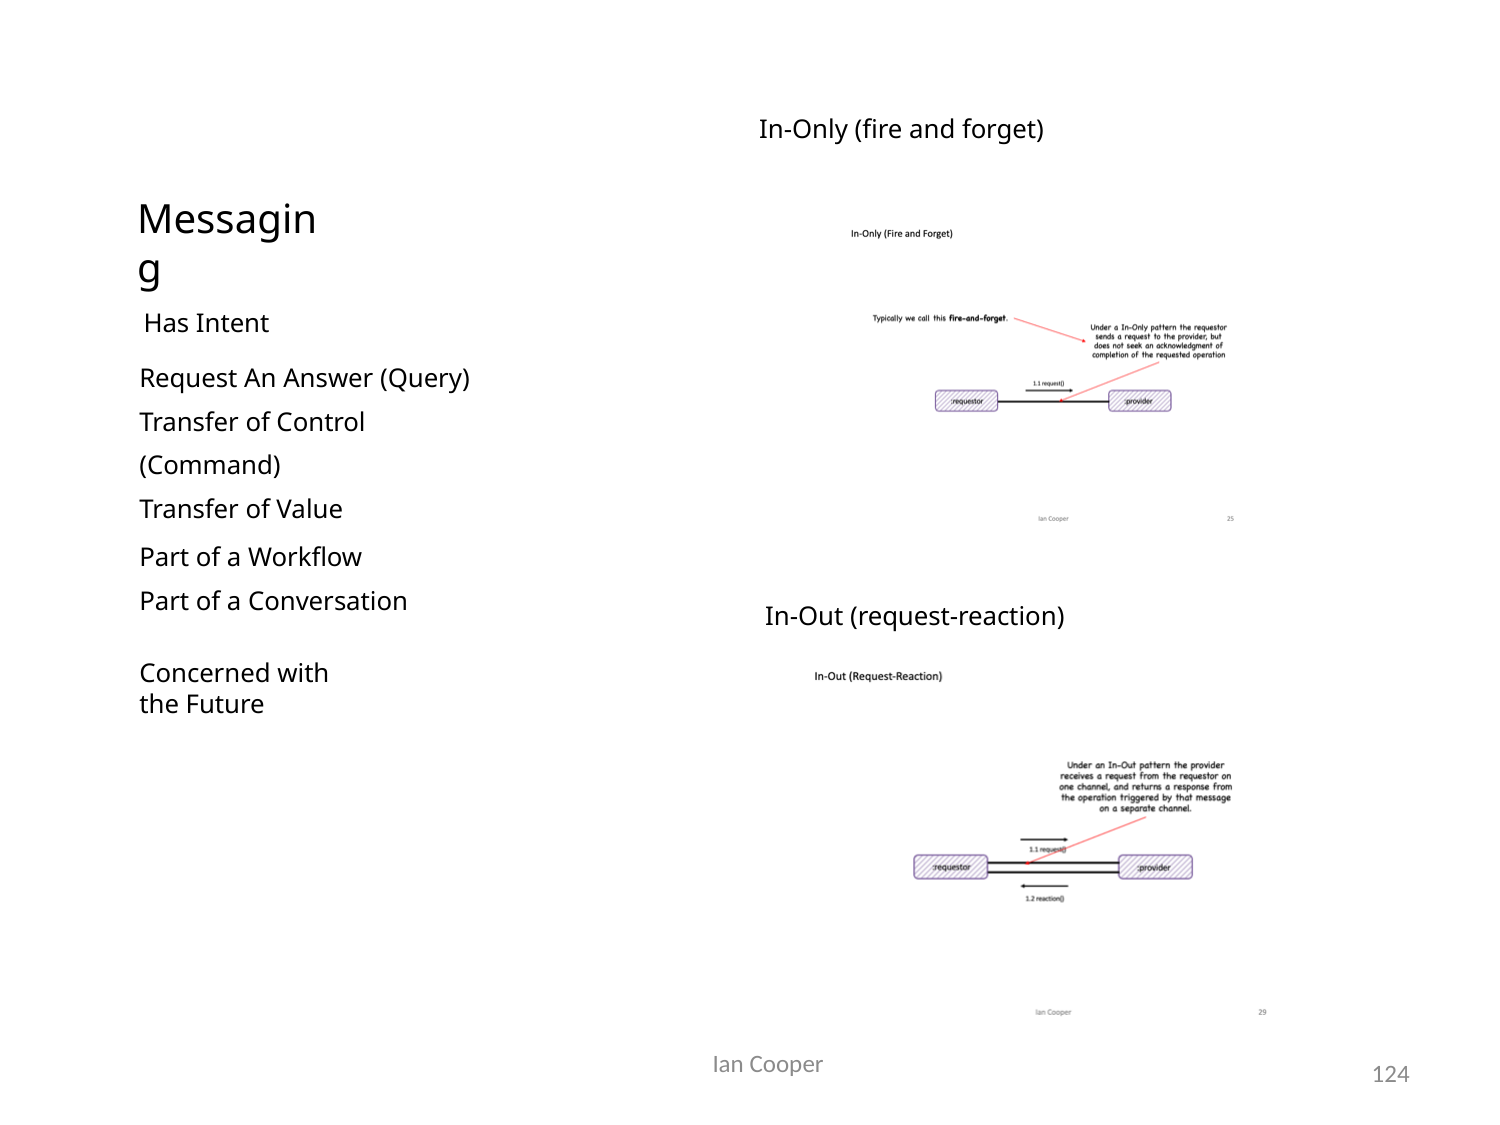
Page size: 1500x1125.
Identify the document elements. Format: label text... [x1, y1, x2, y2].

text_box In-Only (fire and forget) [752, 106, 1075, 151]
text_box Part of a Workflow Part of a Conversation [133, 534, 431, 622]
picture [810, 664, 1296, 1029]
text_box In-Out (request-reaction) [758, 593, 1082, 638]
text_box Concerned with the Future [133, 650, 382, 725]
text_box Has Intent [137, 299, 302, 344]
picture [847, 224, 1259, 533]
text_box Request An Answer (Query) Transfer of Control (Command) Transfer of Value [133, 355, 490, 530]
text_box Messaging [137, 193, 345, 228]
slide_number 124 [1074, 1042, 1425, 1103]
footer Ian Cooper [530, 1032, 1006, 1093]
